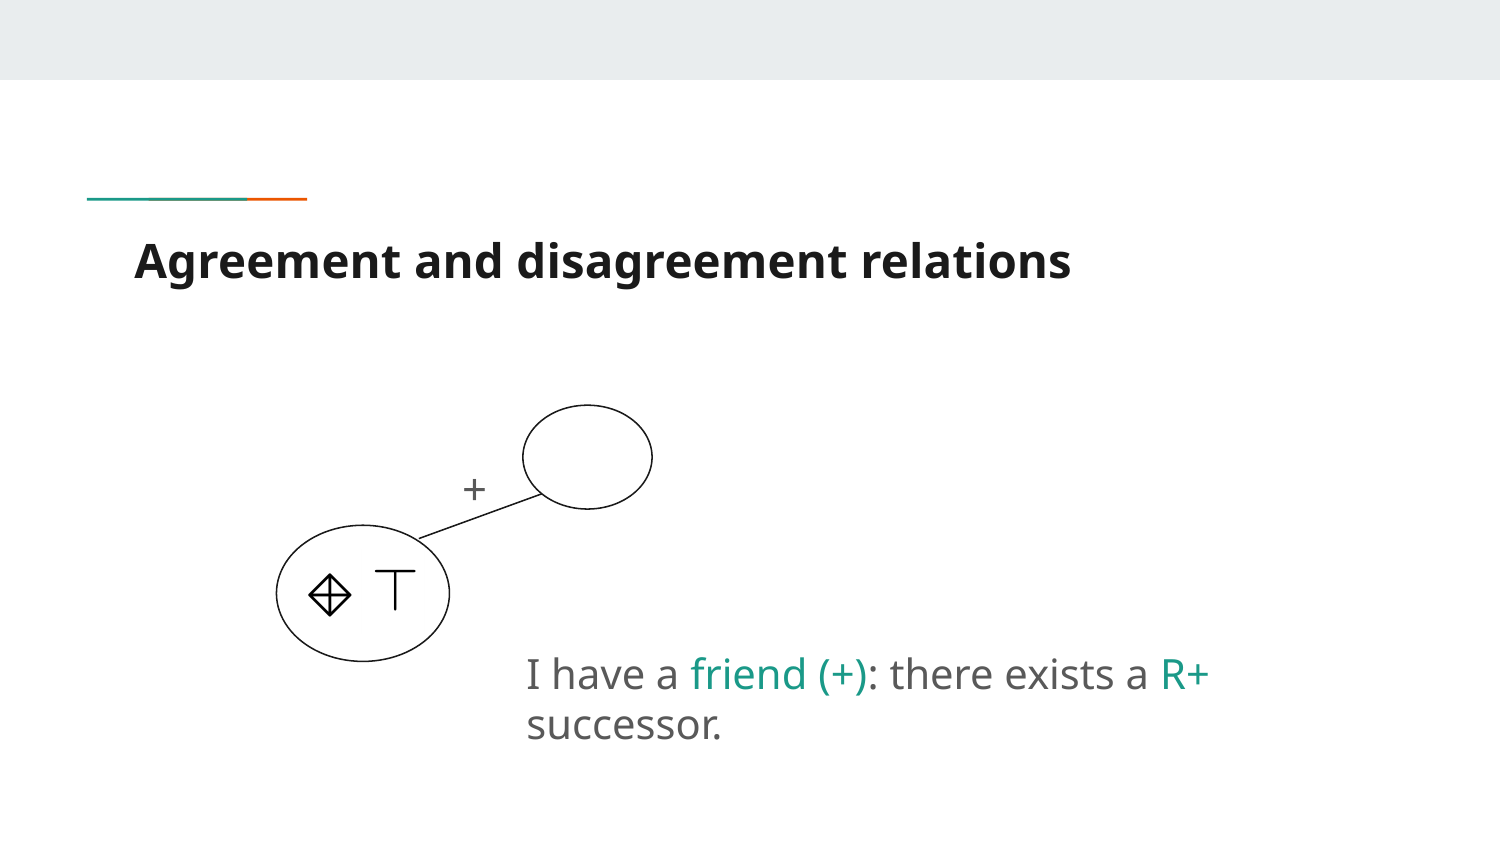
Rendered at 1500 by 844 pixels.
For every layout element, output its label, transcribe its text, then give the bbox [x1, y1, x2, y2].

text_box [522, 405, 653, 510]
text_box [418, 493, 543, 539]
text_box [424, 547, 450, 640]
text_box + [447, 446, 506, 492]
text_box [303, 642, 424, 662]
picture [298, 549, 425, 634]
title Agreement and disagreement relations [119, 216, 1381, 305]
text_box I have a friend (+): there exists a R+ successor. [511, 633, 1374, 764]
text_box [276, 525, 418, 634]
